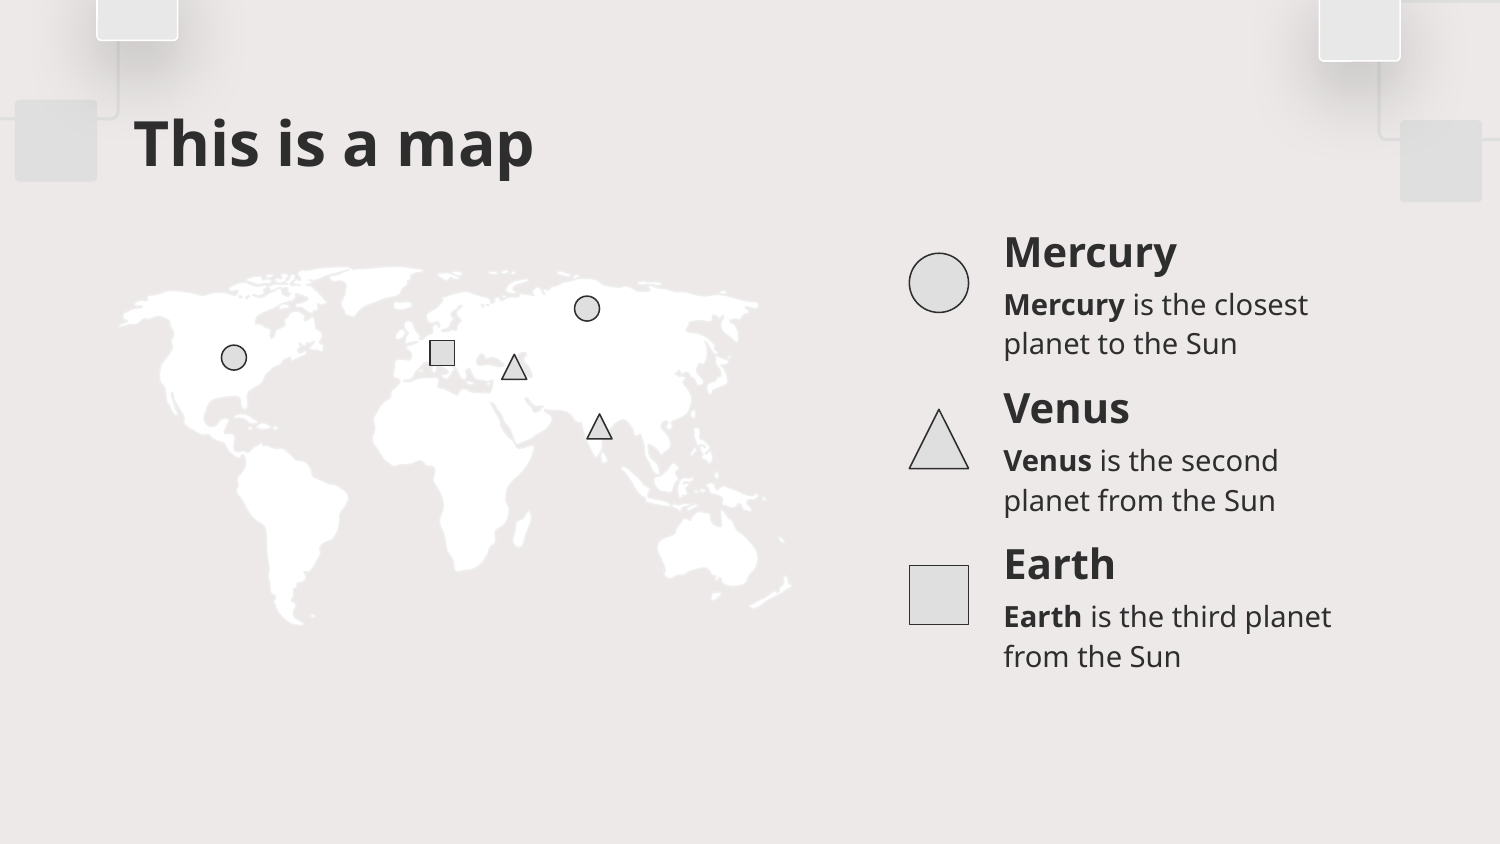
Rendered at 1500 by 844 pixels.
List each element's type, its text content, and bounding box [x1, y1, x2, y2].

text_box Earth [988, 524, 1382, 578]
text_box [117, 265, 793, 626]
text_box Venus [988, 368, 1382, 421]
text_box Earth is the third planet from the Sun [988, 578, 1382, 681]
text_box [909, 253, 969, 313]
title This is a map [118, 88, 1382, 193]
text_box Mercury [988, 211, 1382, 265]
text_box [909, 565, 969, 625]
text_box Mercury is the closest planet to the Sun [988, 265, 1382, 368]
text_box [909, 409, 969, 469]
text_box Venus is the second planet from the Sun [988, 421, 1382, 524]
